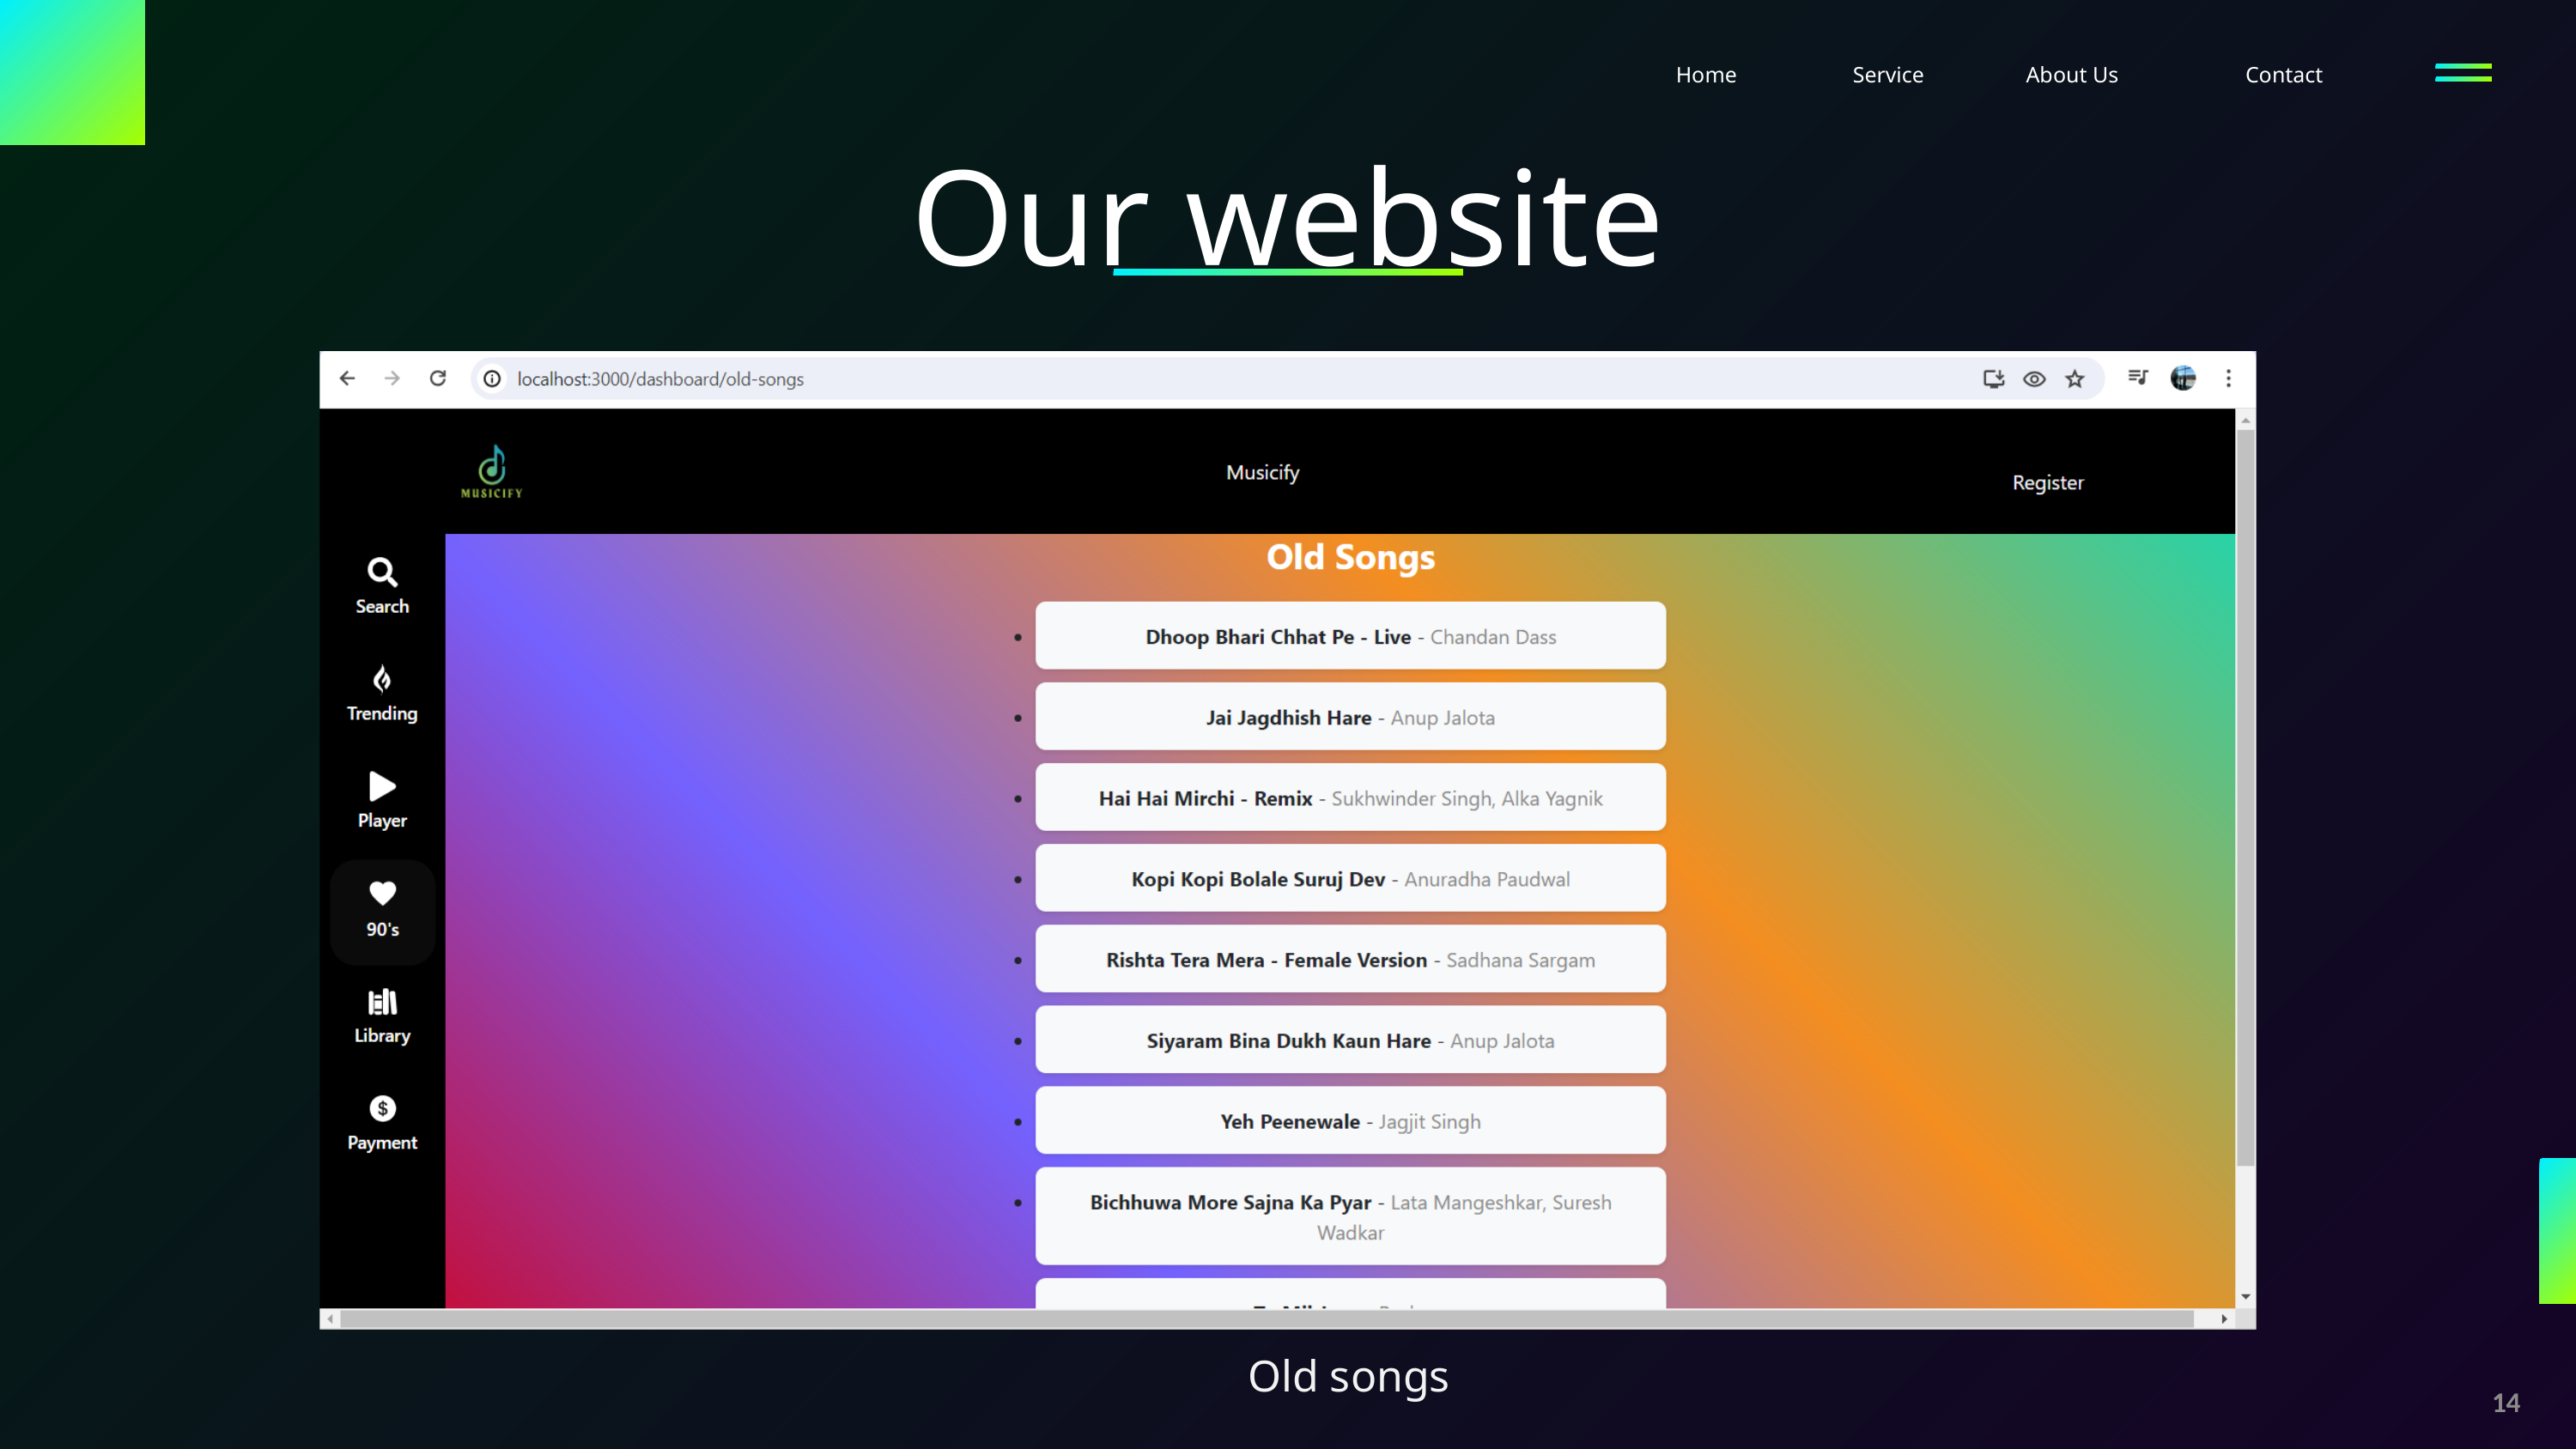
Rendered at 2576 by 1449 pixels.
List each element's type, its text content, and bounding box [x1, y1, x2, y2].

text_box About Us [2026, 57, 2176, 88]
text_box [2435, 64, 2493, 69]
slide_number 14 [2233, 1375, 2534, 1428]
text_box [1113, 268, 1463, 276]
text_box Our website [842, 107, 1734, 293]
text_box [0, 0, 145, 145]
picture [319, 351, 2257, 1330]
text_box Old songs [1235, 1343, 1463, 1408]
text_box Home [1675, 57, 1790, 88]
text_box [2435, 76, 2493, 82]
text_box Contact [2245, 57, 2384, 88]
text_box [2539, 1158, 2576, 1304]
text_box Service [1852, 57, 1957, 88]
